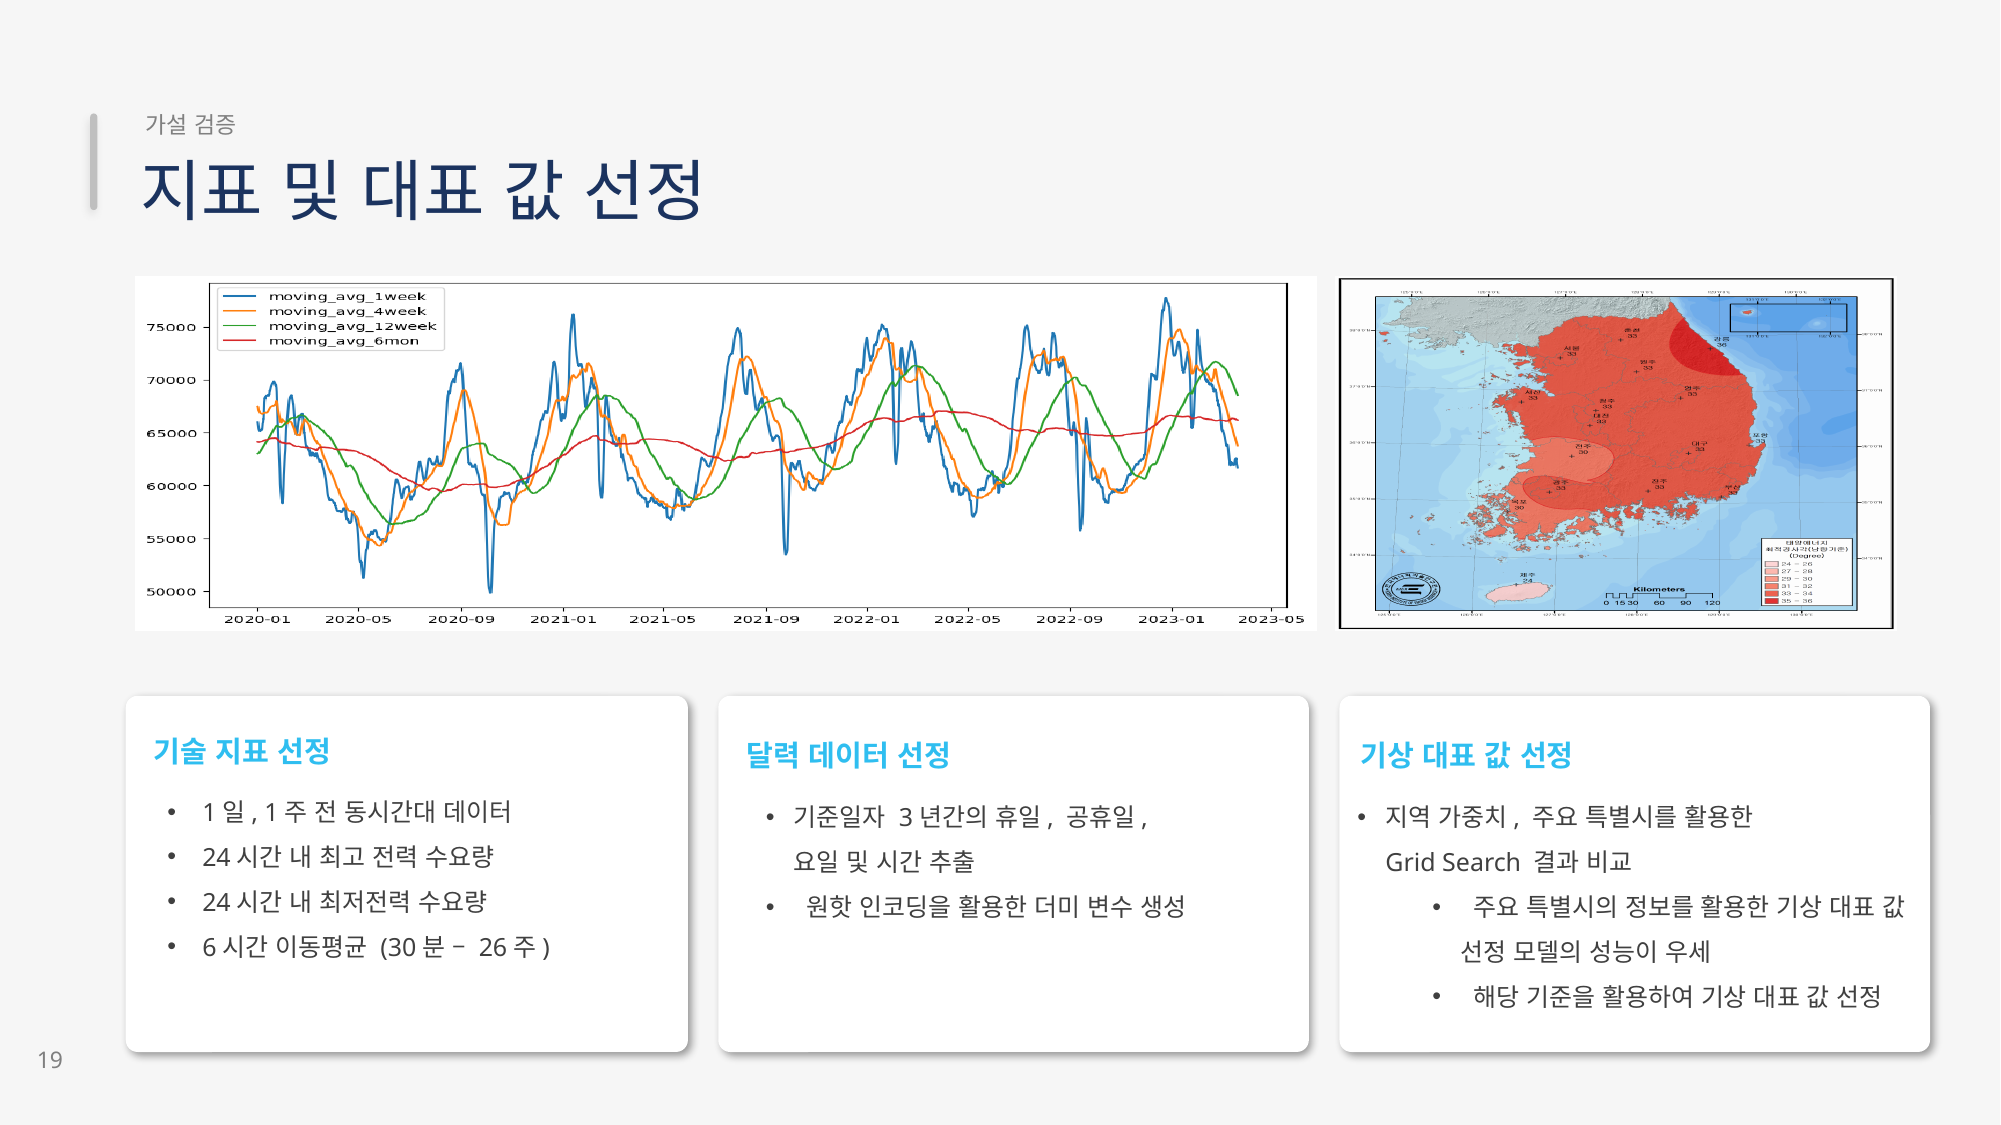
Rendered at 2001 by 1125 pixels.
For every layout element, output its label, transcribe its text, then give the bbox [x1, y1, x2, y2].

text_box 달력 데이터 선정 [743, 734, 1168, 776]
text_box [124, 694, 689, 1054]
text_box 기상 대표 값 선정 [1357, 734, 1782, 776]
text_box 지표 및 대표 값 선정 [125, 141, 1813, 237]
picture [1335, 276, 1897, 631]
text_box 지역 가중치, 주요 특별시를 활용한 Grid Search 결과 비교 주요 특별시의 정보를 활용한 기상 대표 값 선정 모델의 성능이 우세 해당 기준을 활용하여 기상 대표 값 선정 [1357, 786, 1913, 1012]
text_box [89, 112, 99, 212]
text_box 기술 지표 선정 [150, 729, 430, 772]
picture [135, 276, 1317, 631]
text_box 1일, 1주 전 동시간대 데이터 24시간 내 최고 전력 수요량 24시간 내 최저전력 수요량 6시간 이동평균 (30분 – 26주) [167, 781, 663, 962]
text_box 가설 검증 [130, 103, 252, 146]
text_box 기준일자 3년간의 휴일, 공휴일, 요일 및 시간 추출 원핫 인코딩을 활용한 더미 변수 생성 [765, 786, 1262, 922]
text_box [717, 694, 1310, 1054]
text_box 19 [22, 1038, 93, 1103]
text_box [1338, 694, 1932, 1054]
